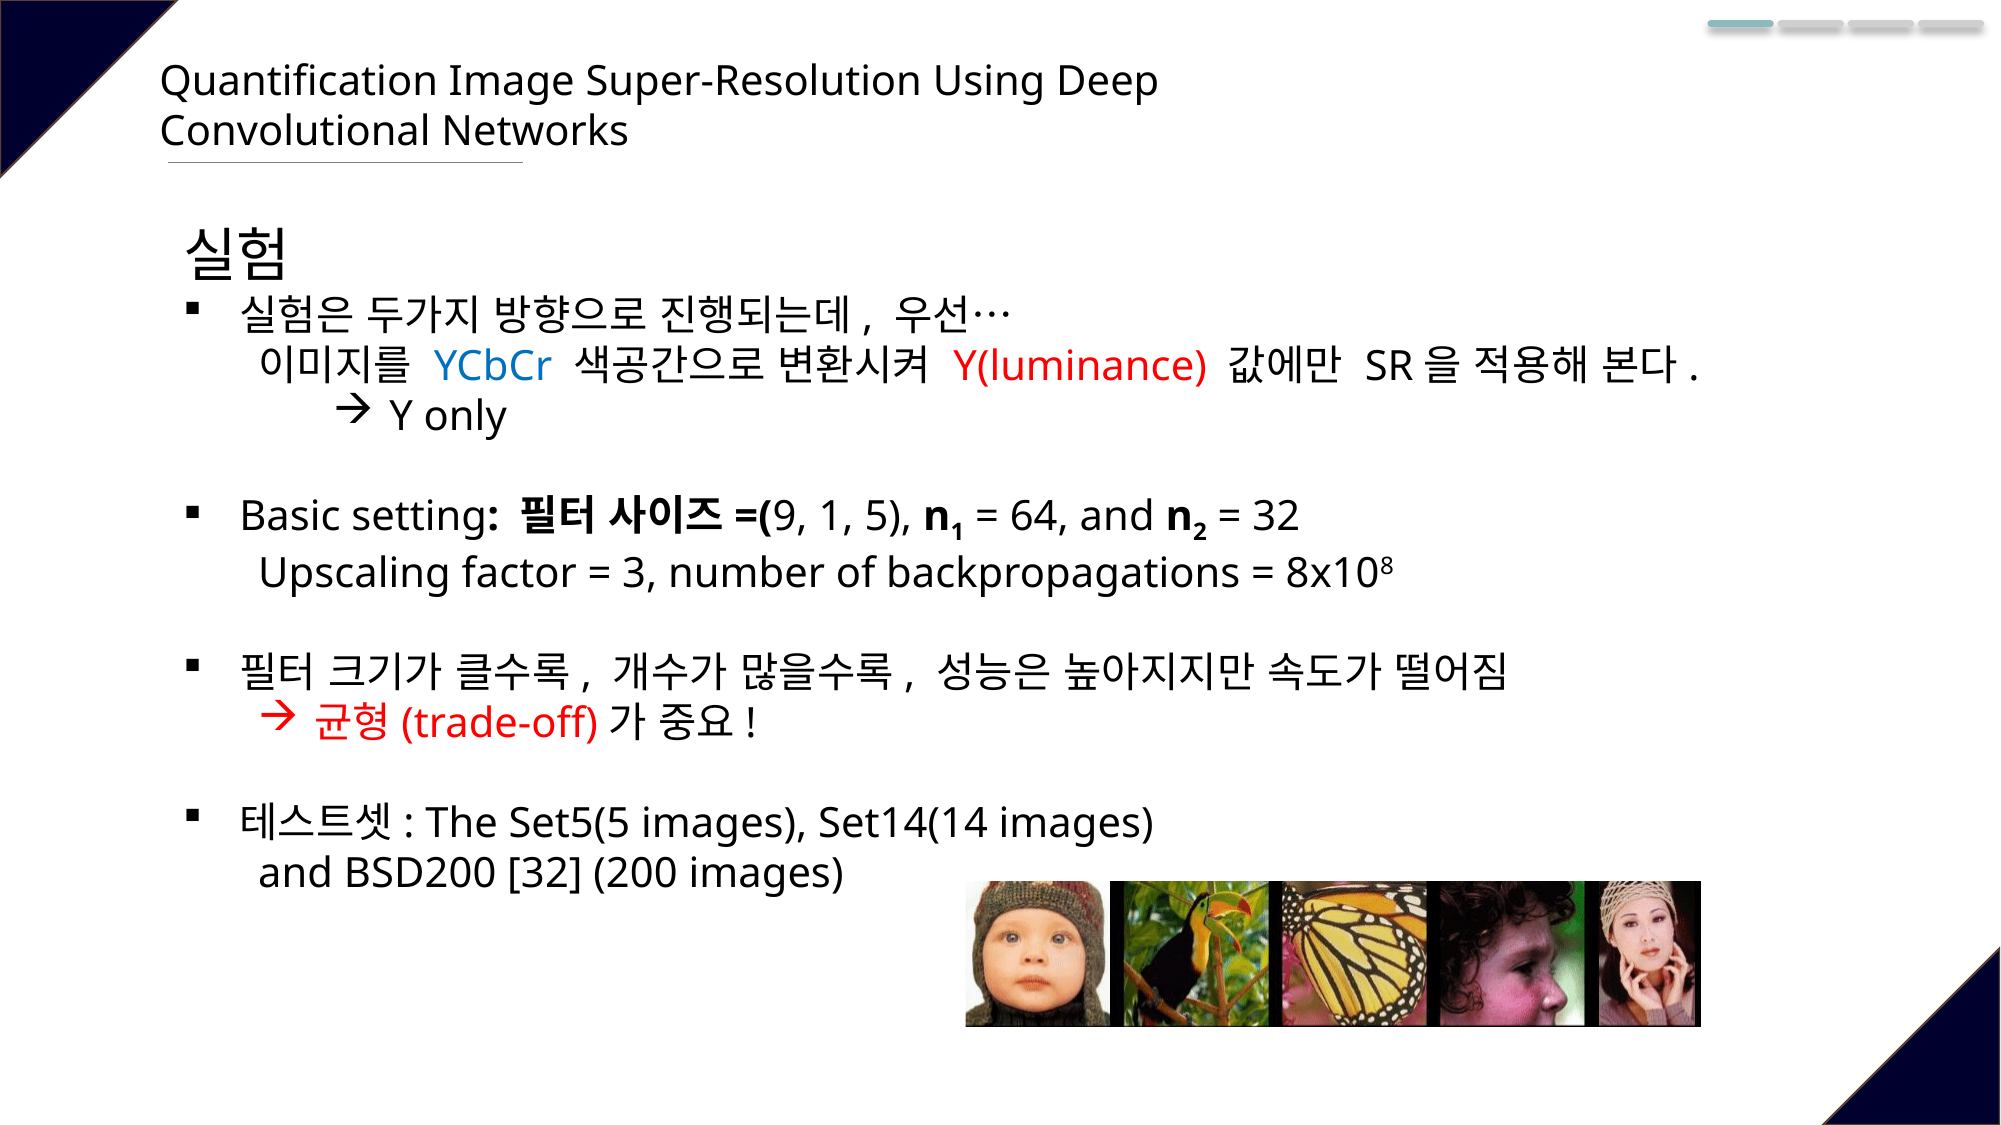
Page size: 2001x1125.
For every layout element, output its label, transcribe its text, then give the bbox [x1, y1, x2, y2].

picture [965, 881, 1701, 1027]
text_box Quantification Image Super-Resolution Using Deep Convolutional Networks [144, 46, 1175, 161]
text_box 실험 실험은 두가지 방향으로 진행되는데, 우선… 이미지를 YCbCr 색공간으로 변환시켜 Y(luminance) 값에만 SR을 적용해 본다. Y only Basic setting: 필터 사이즈=(9, 1, 5), n1 = 64, and n2 = 32 Upscaling factor = 3, number of backpropagations = 8x108 필터 크기가 클수록, 개수가 많을수록, 성능은 높아지지만 속도가 떨어짐 균형(trade-off)가 중요! 테스트셋: The Set5(5 images), Set14(14 images) and BSD200 [32] (200 images) [168, 211, 1763, 1104]
